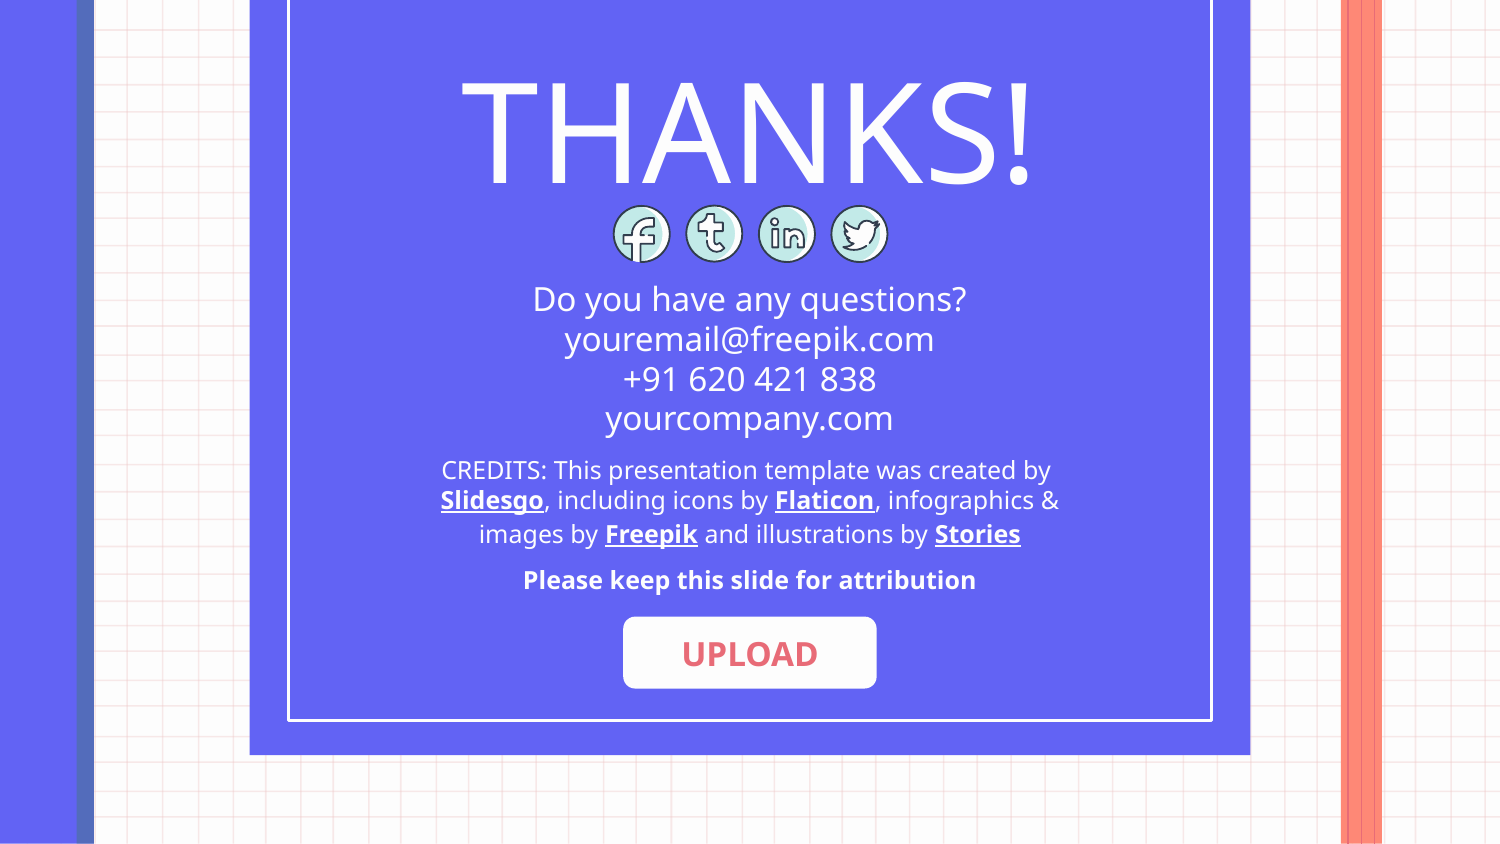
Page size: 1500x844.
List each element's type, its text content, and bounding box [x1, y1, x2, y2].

text_box Please keep this slide for attribution [446, 549, 1054, 599]
subtitle Do you have any questions? youremail@freepik.com +91 620 421 838 yourcompany.com [483, 272, 1017, 443]
title THANKS! [435, 87, 1065, 168]
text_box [611, 204, 889, 264]
text_box UPLOAD [629, 625, 871, 680]
text_box [623, 616, 877, 689]
